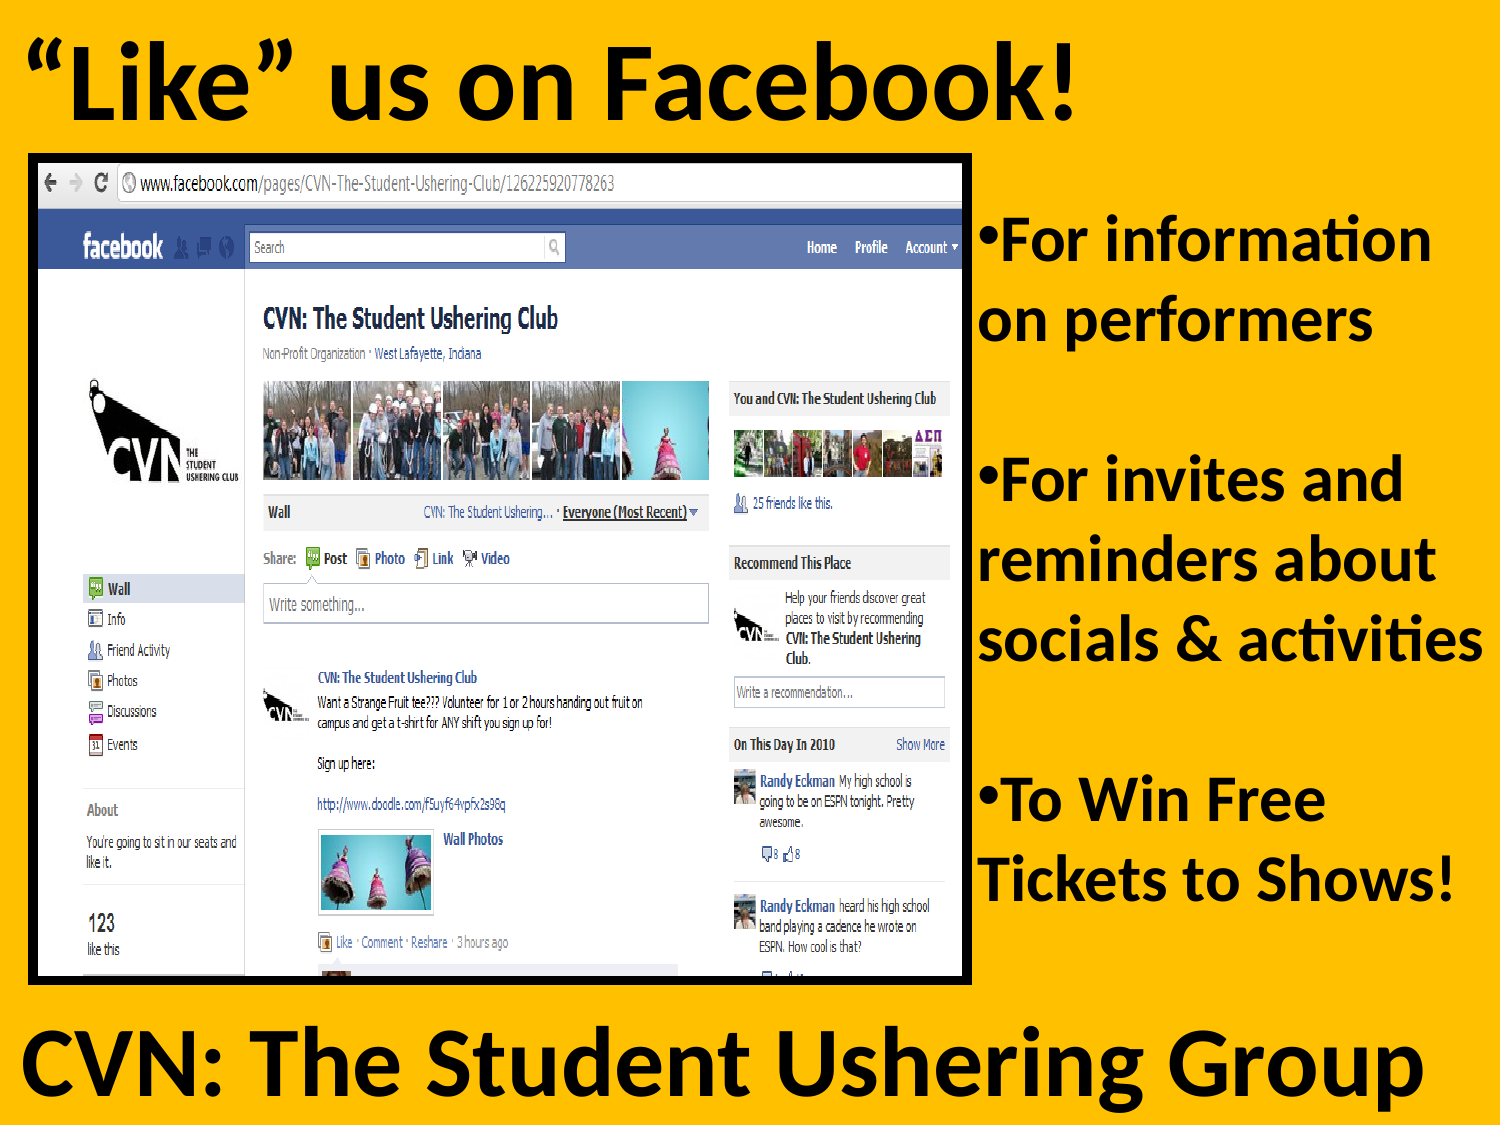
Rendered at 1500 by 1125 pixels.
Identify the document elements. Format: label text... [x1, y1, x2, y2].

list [37, 162, 963, 976]
text_box For information on performers For invites and reminders about socials & activities To Win Free Tickets to Shows! [966, 187, 1500, 922]
text_box CVN: The Student Ushering Group [6, 988, 1443, 1124]
text_box “Like” us on Facebook! [4, 0, 1099, 150]
